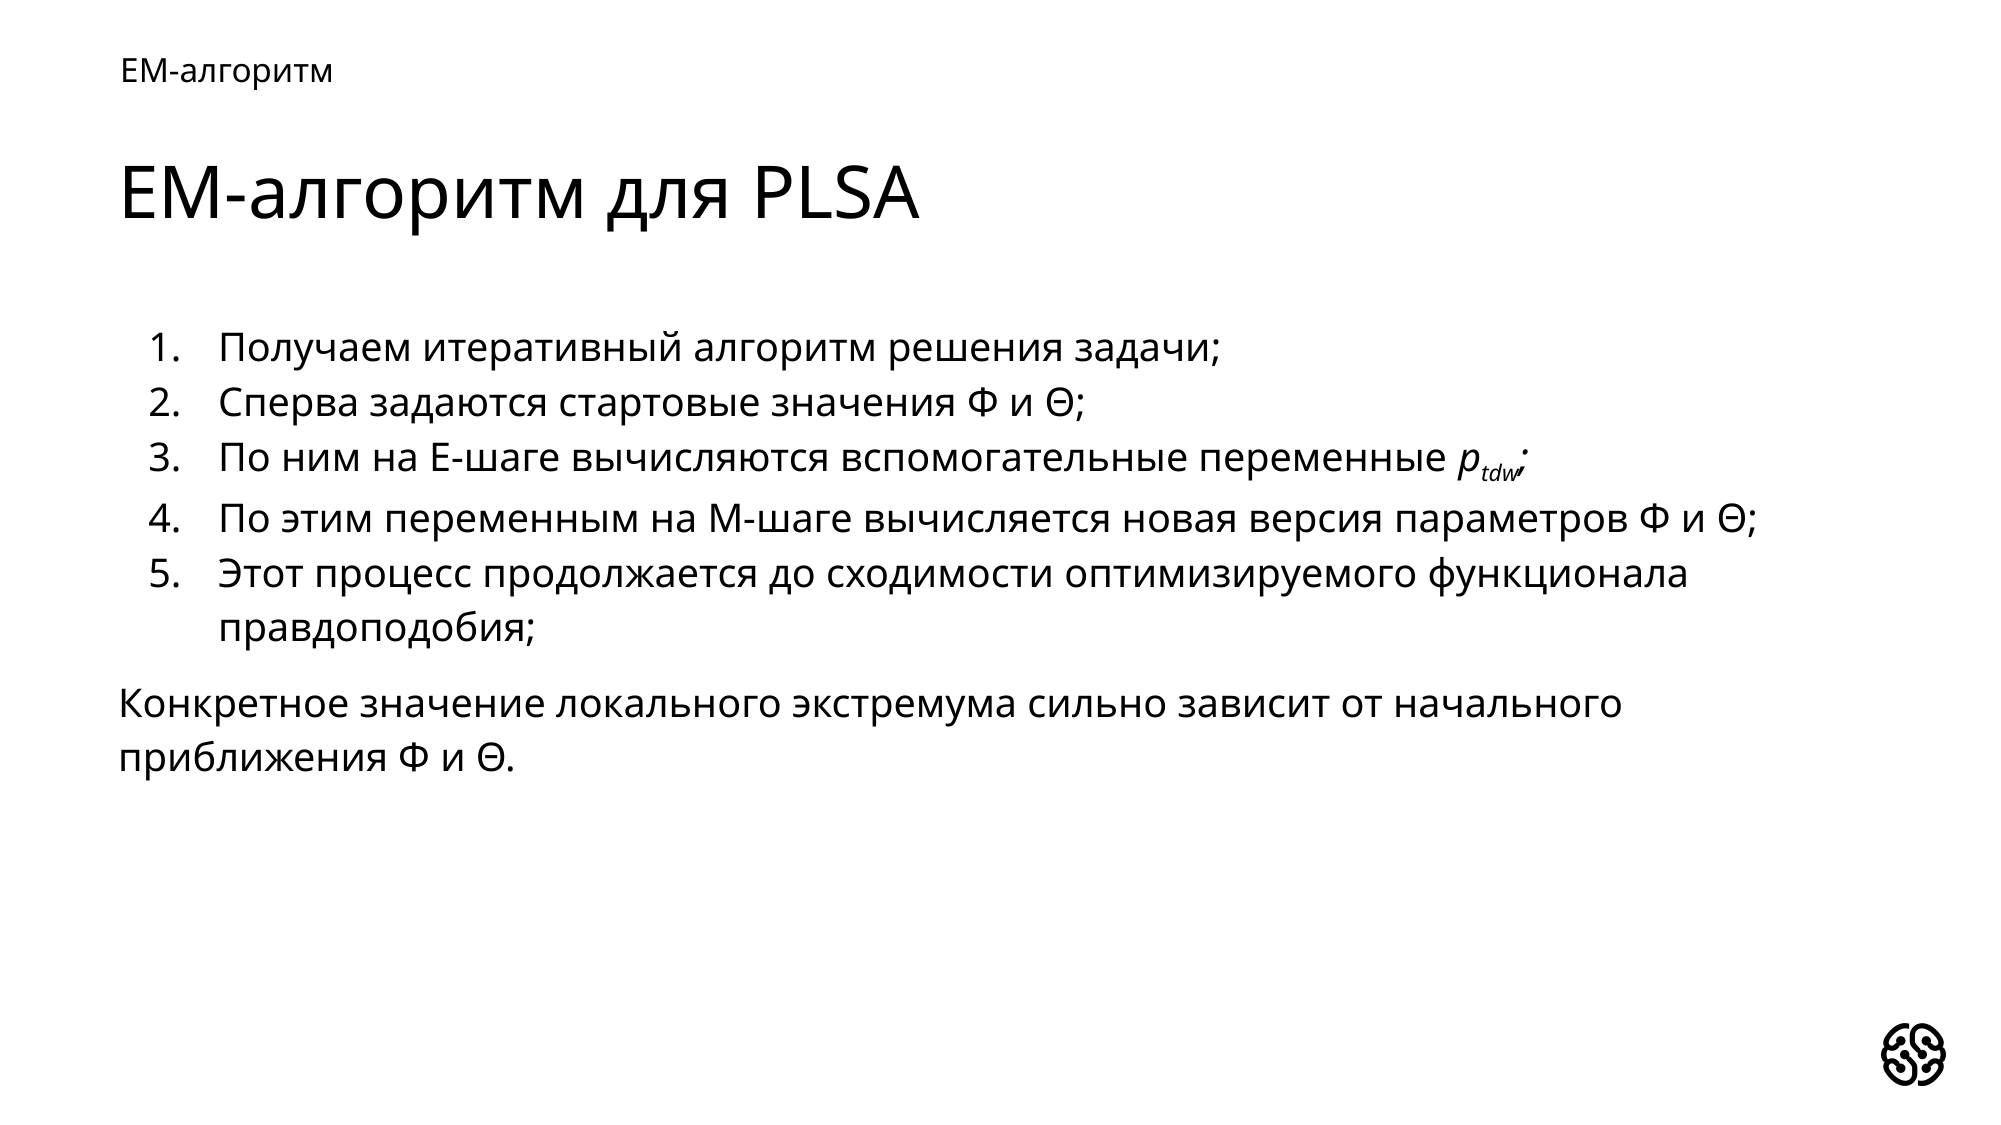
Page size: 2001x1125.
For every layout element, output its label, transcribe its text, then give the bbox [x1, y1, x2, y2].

text_box Получаем итеративный алгоритм решения задачи; Сперва задаются стартовые значения Ф и Θ; По ним на Е-шаге вычисляются вспомогательные переменные ptdw; По этим переменным на М-шаге вычисляется новая версия параметров Ф и Θ; Этот процесс продолжается до сходимости оптимизируемого функционала правдоподобия; Конкретное значение локального экстремума сильно зависит от начального приближения Ф и Θ. [118, 315, 1882, 968]
picture [1881, 1023, 1946, 1086]
text_box EM-алгоритм [118, 33, 1882, 112]
text_box EM-алгоритм для PLSA [118, 157, 1882, 315]
